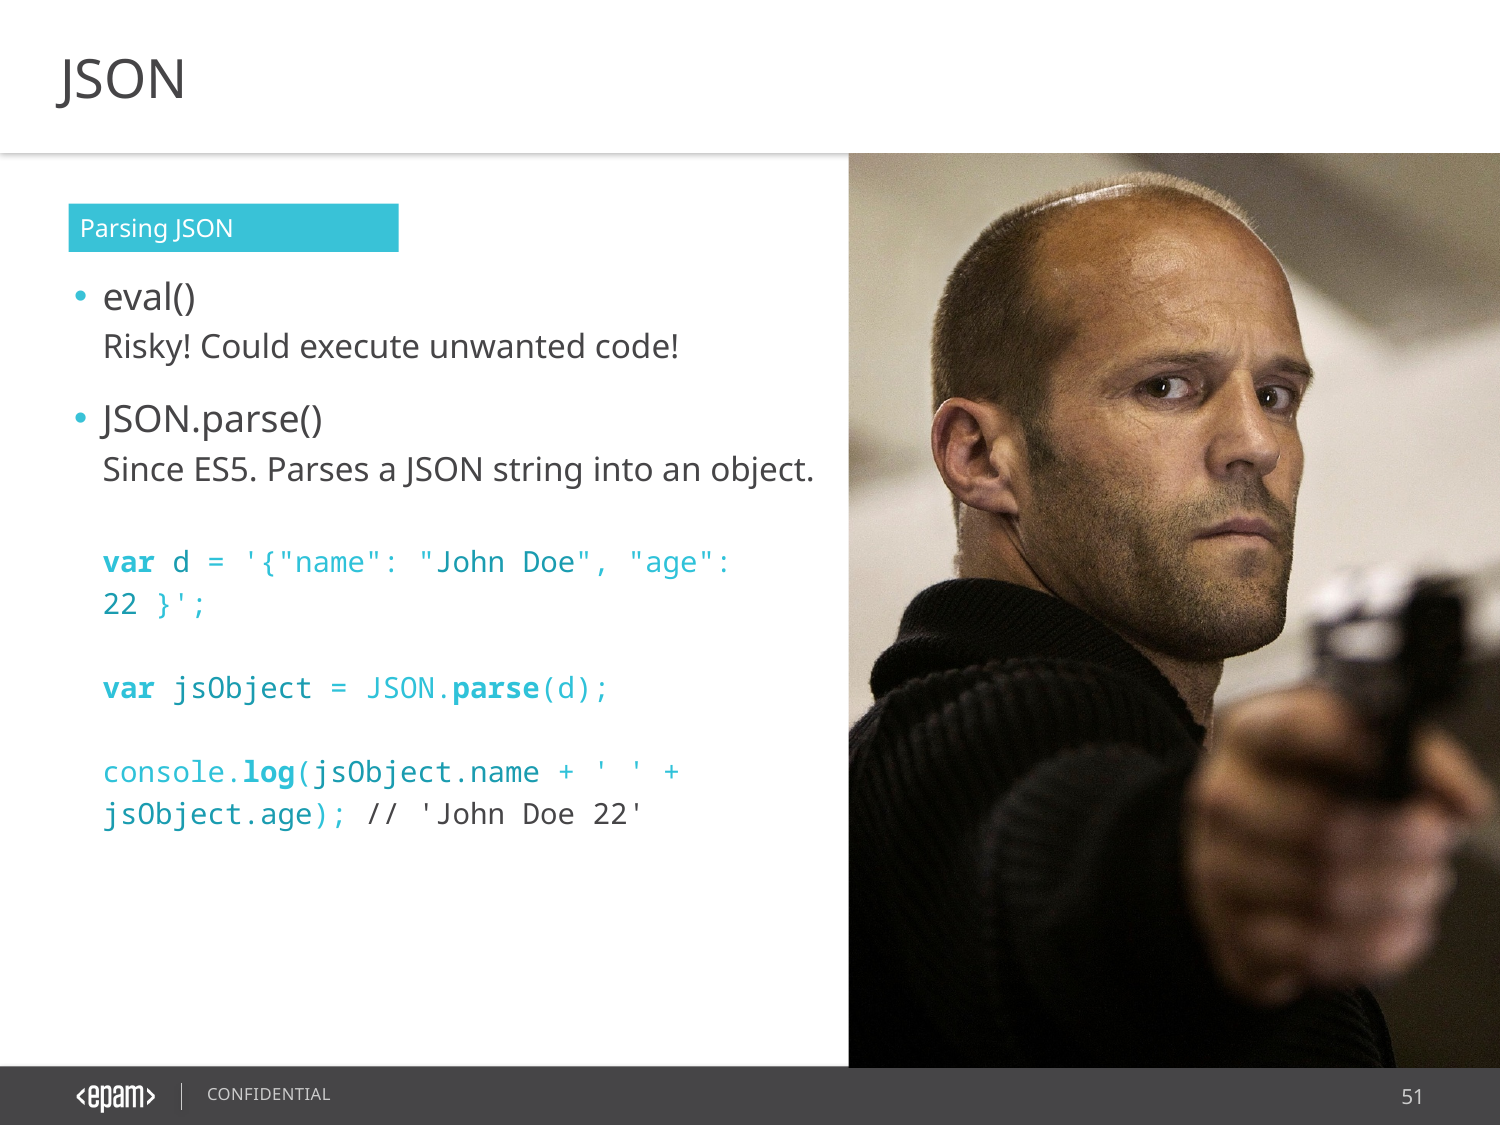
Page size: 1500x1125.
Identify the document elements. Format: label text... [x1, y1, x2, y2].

list eval() Risky! Could execute unwanted code! JSON.parse() Since ES5. Parses a JSON string into an object. var d = '{"name": "John Doe", "age": 22 }'; var jsObject = JSON.parse(d); console.log(jsObject.name + ' ' + jsObject.age); // 'John Doe 22' [59, 256, 843, 1007]
list JSON [0, 0, 1500, 153]
picture [76, 1085, 155, 1113]
text_box Parsing JSON [68, 203, 399, 252]
picture [848, 152, 1500, 1068]
